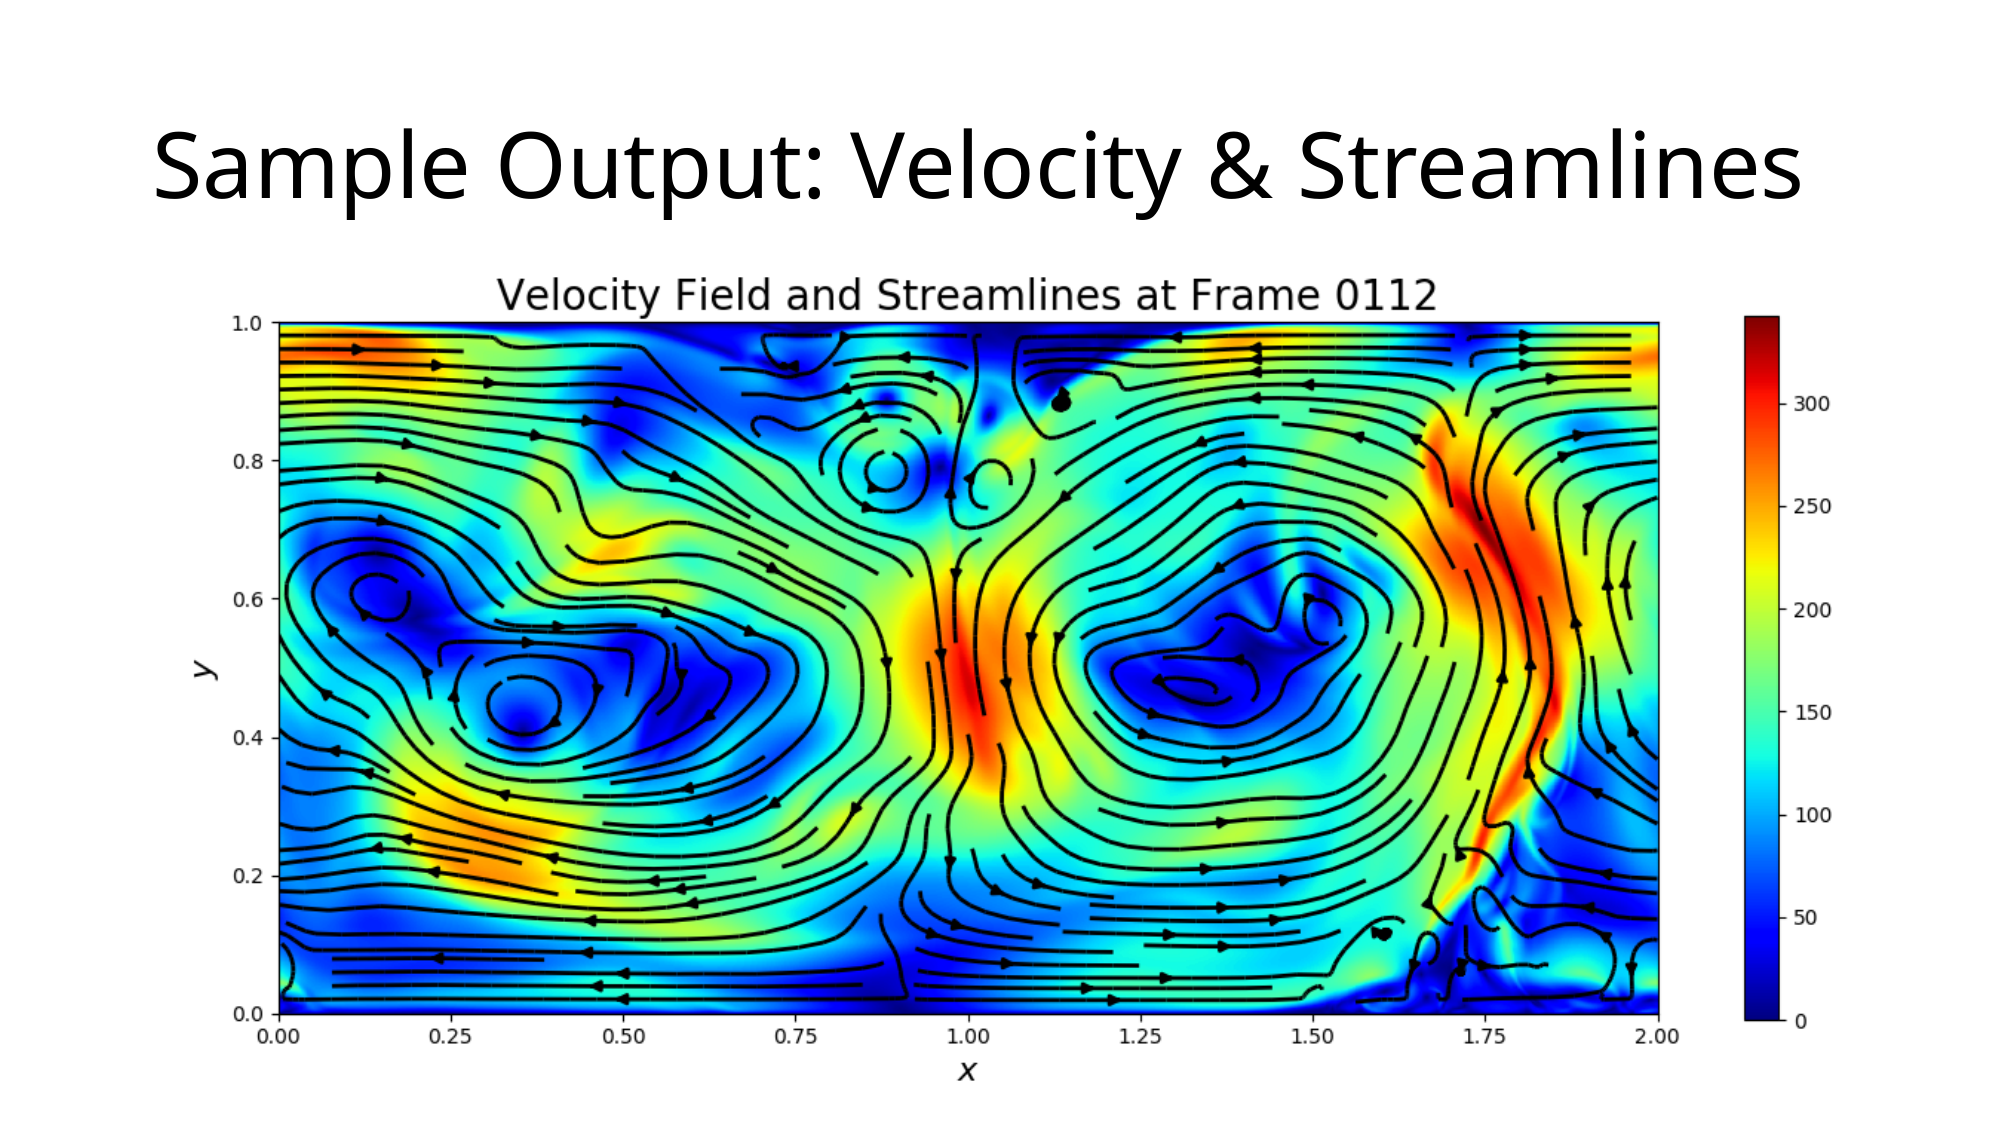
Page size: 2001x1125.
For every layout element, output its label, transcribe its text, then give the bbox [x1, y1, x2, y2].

picture [0, 227, 2000, 1118]
title Sample Output: Velocity & Streamlines [137, 59, 1863, 227]
